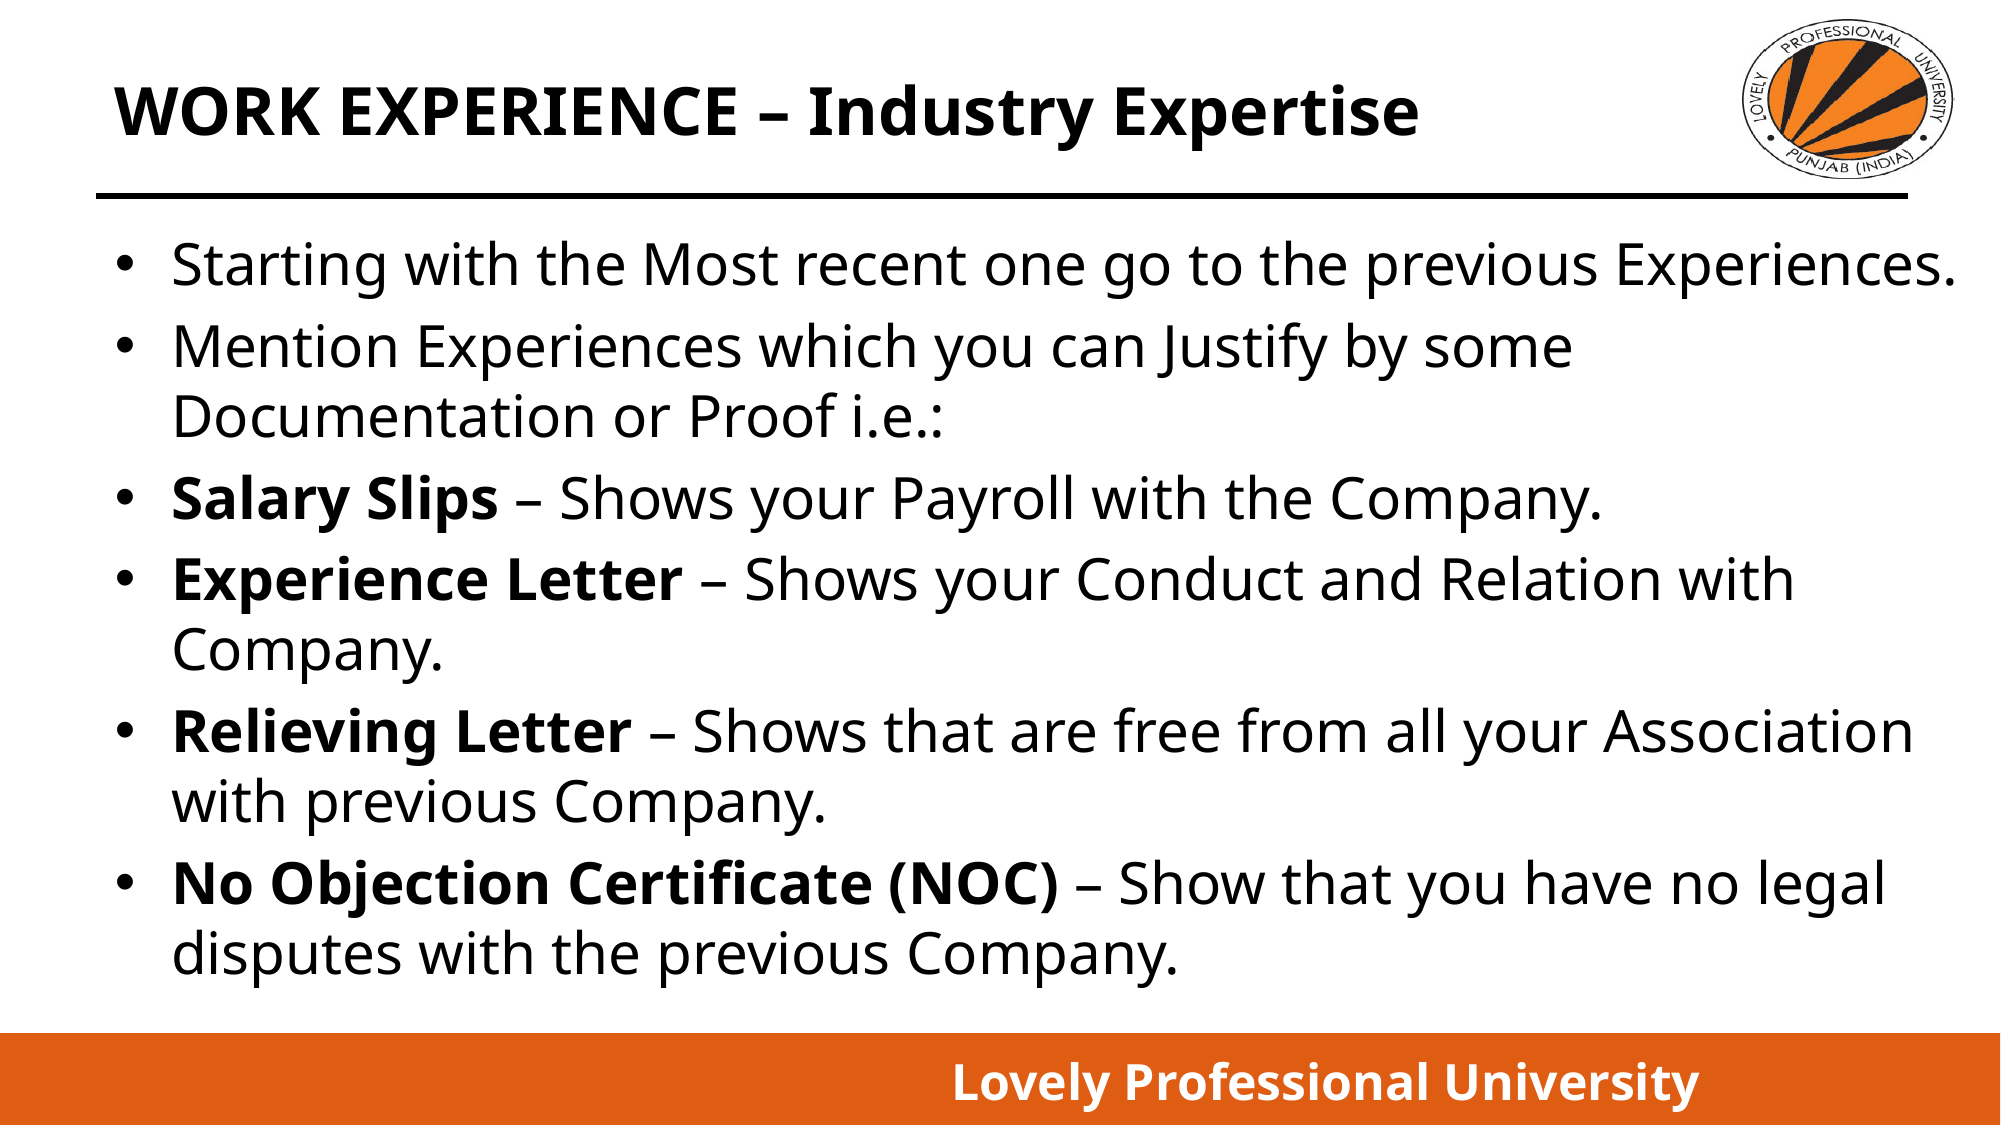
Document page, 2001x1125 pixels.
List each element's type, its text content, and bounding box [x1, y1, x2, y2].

list Starting with the Most recent one go to the previous Experiences. Mention Experiences which you can Justify by some Documentation or Proof i.e.: Salary Slips – Shows your Payroll with the Company. Experience Letter – Shows your Conduct and Relation with Company. Relieving Letter – Shows that are free from all your Association with previous Company. No Objection Certificate (NOC) – Show that you have no legal disputes with the previous Company. [99, 220, 1976, 1005]
picture [1742, 19, 1955, 179]
title WORK EXPERIENCE – Industry Expertise [99, 45, 1725, 173]
